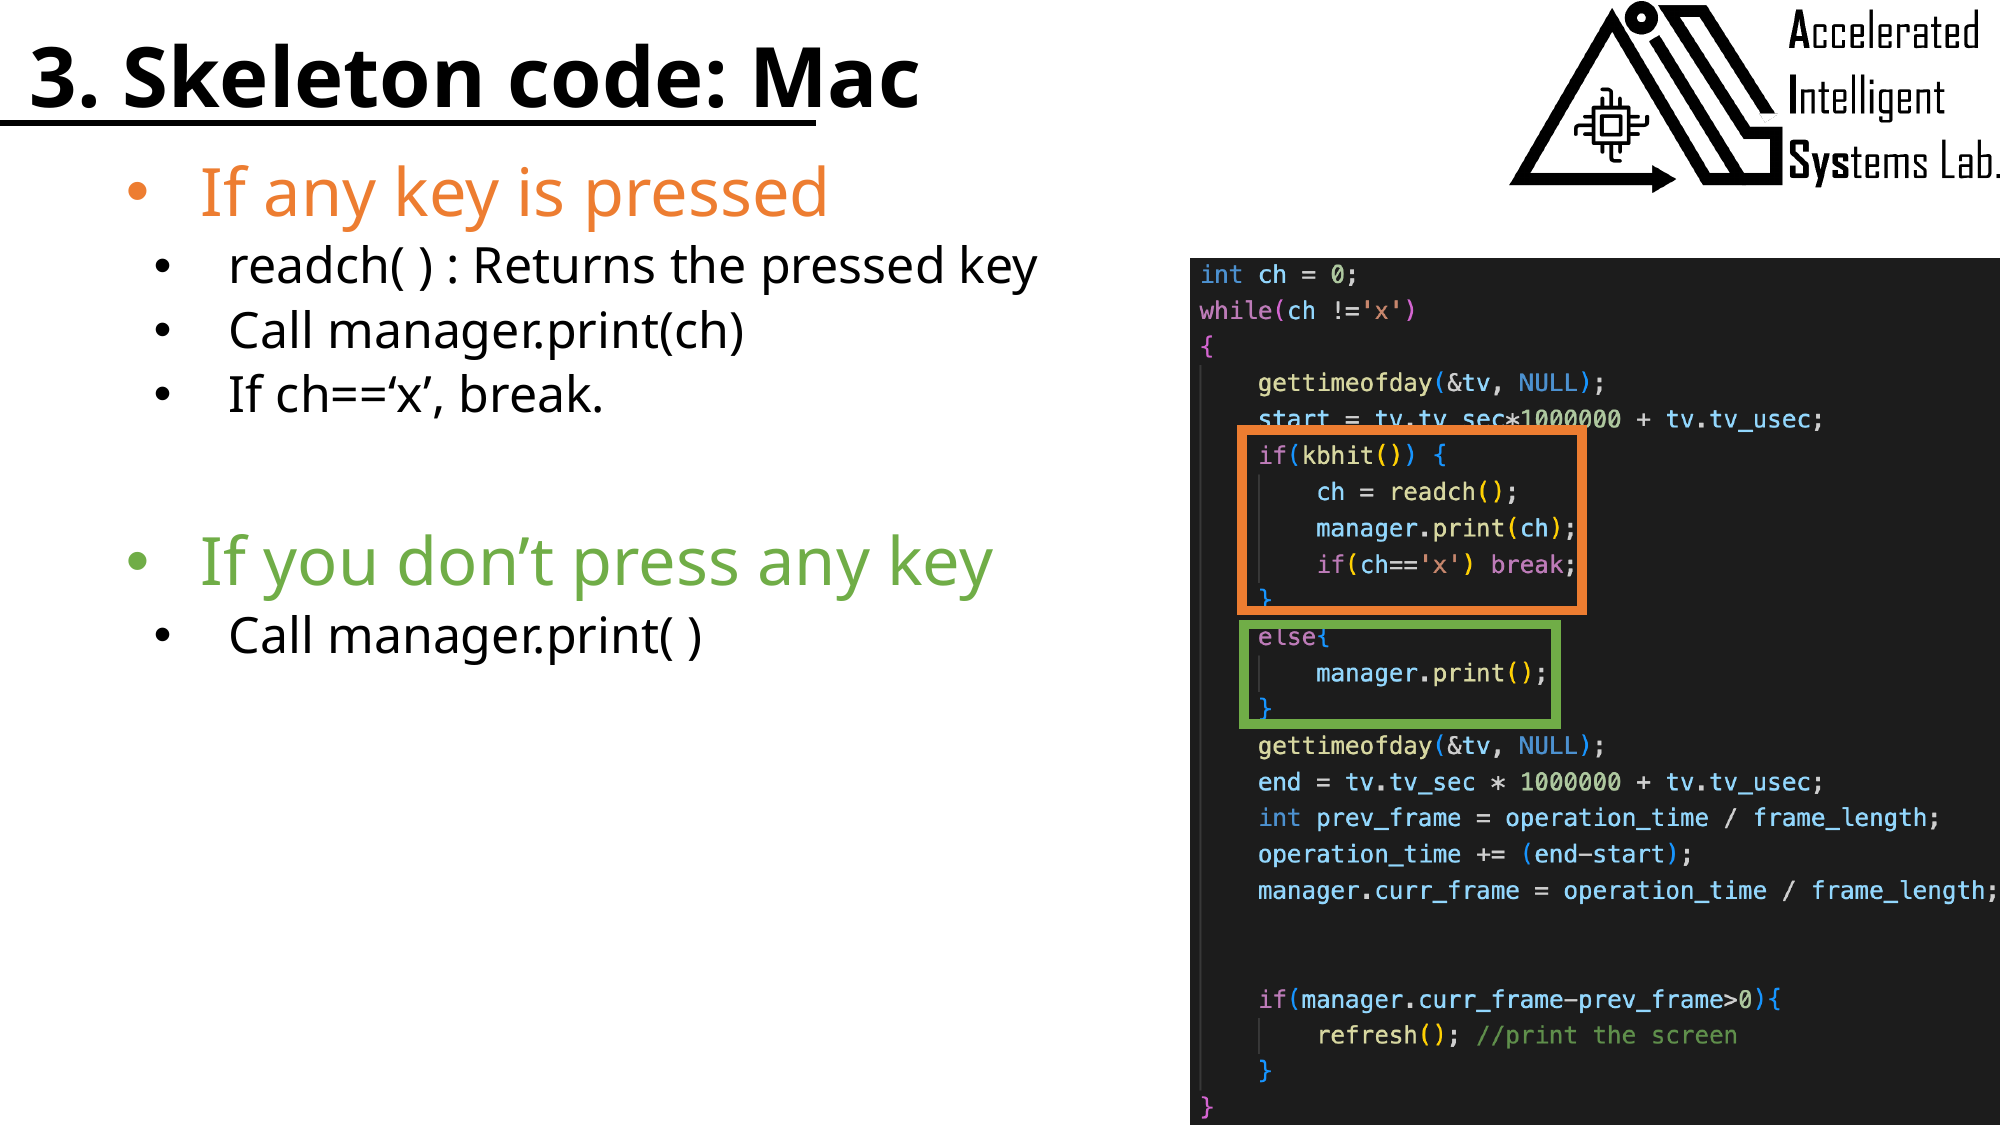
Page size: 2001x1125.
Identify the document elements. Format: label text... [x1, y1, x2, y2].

picture [1509, 1, 2000, 193]
picture [1190, 258, 2000, 1125]
title 3. Skeleton code: Mac [14, 22, 1740, 139]
list If any key is pressed readch( ) : Returns the pressed key Call manager.print(ch) If ch==‘x’, break. If you don’t press any key Call manager.print( ) [110, 150, 1987, 1103]
